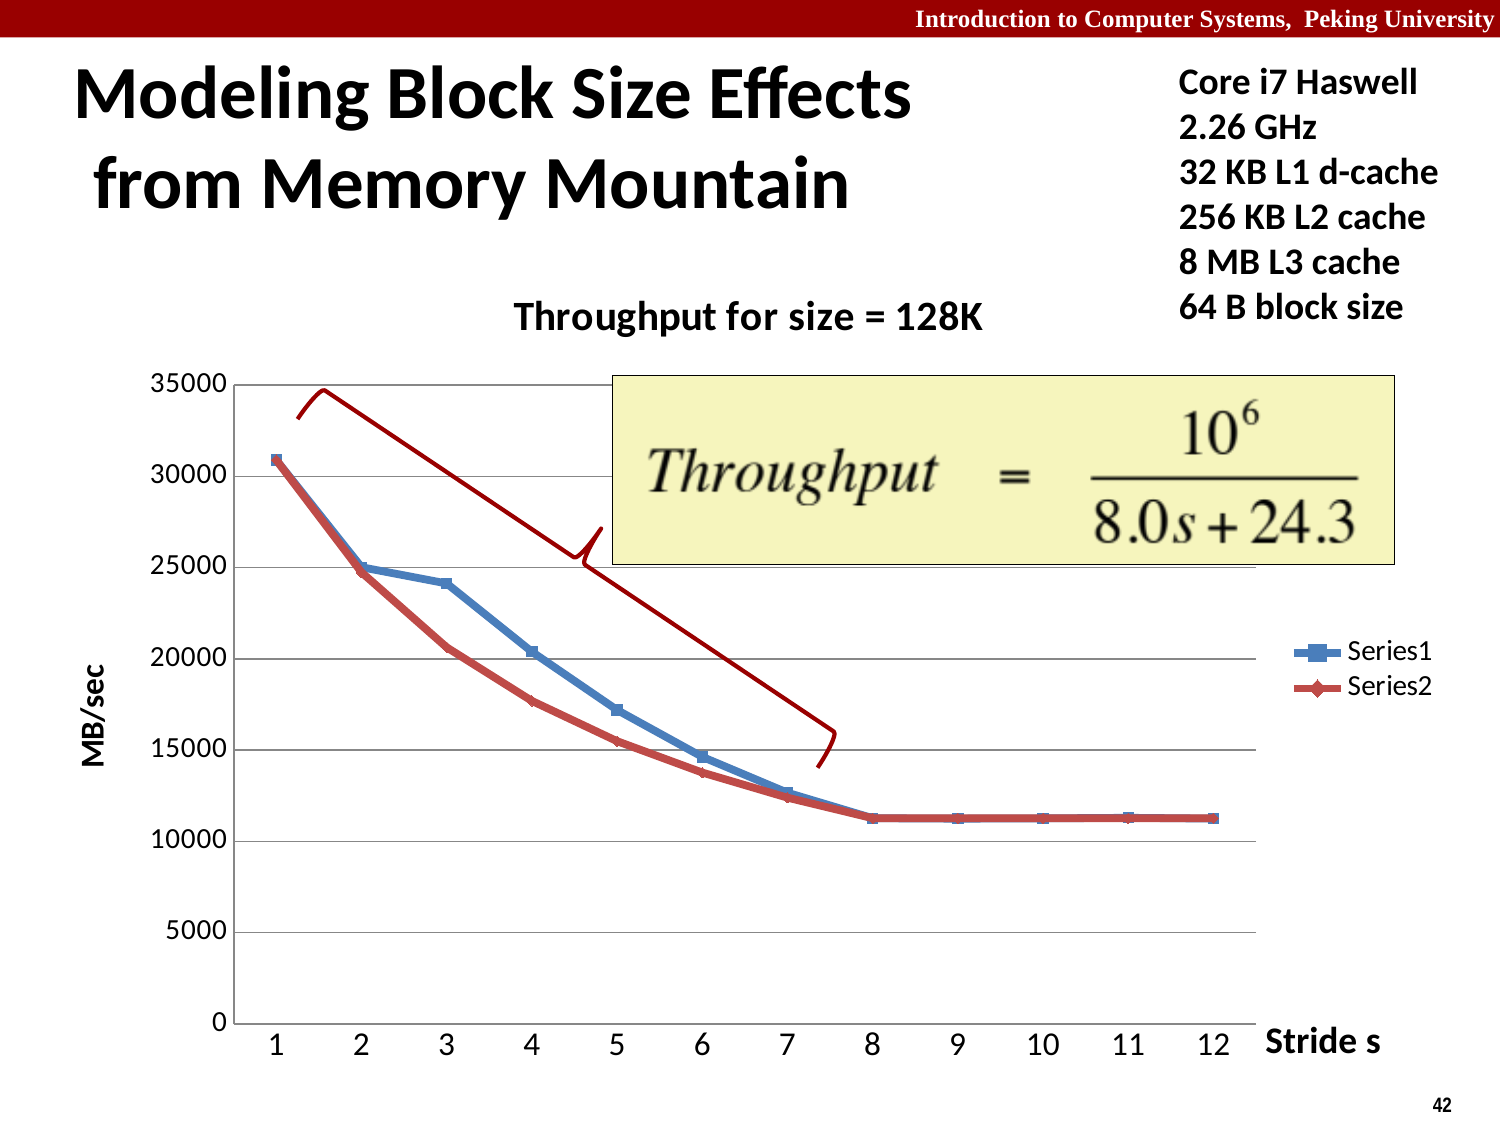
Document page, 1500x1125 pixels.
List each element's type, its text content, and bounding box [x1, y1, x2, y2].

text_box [612, 374, 1395, 566]
text_box Core i7 Haswell 2.26 GHz 32 KB L1 d-cache 256 KB L2 cache 8 MB L3 cache 64 B block size [1164, 49, 1454, 261]
chart [41, 262, 1456, 1080]
title Modeling Block Size Effects from Memory Mountain [58, 71, 1063, 197]
